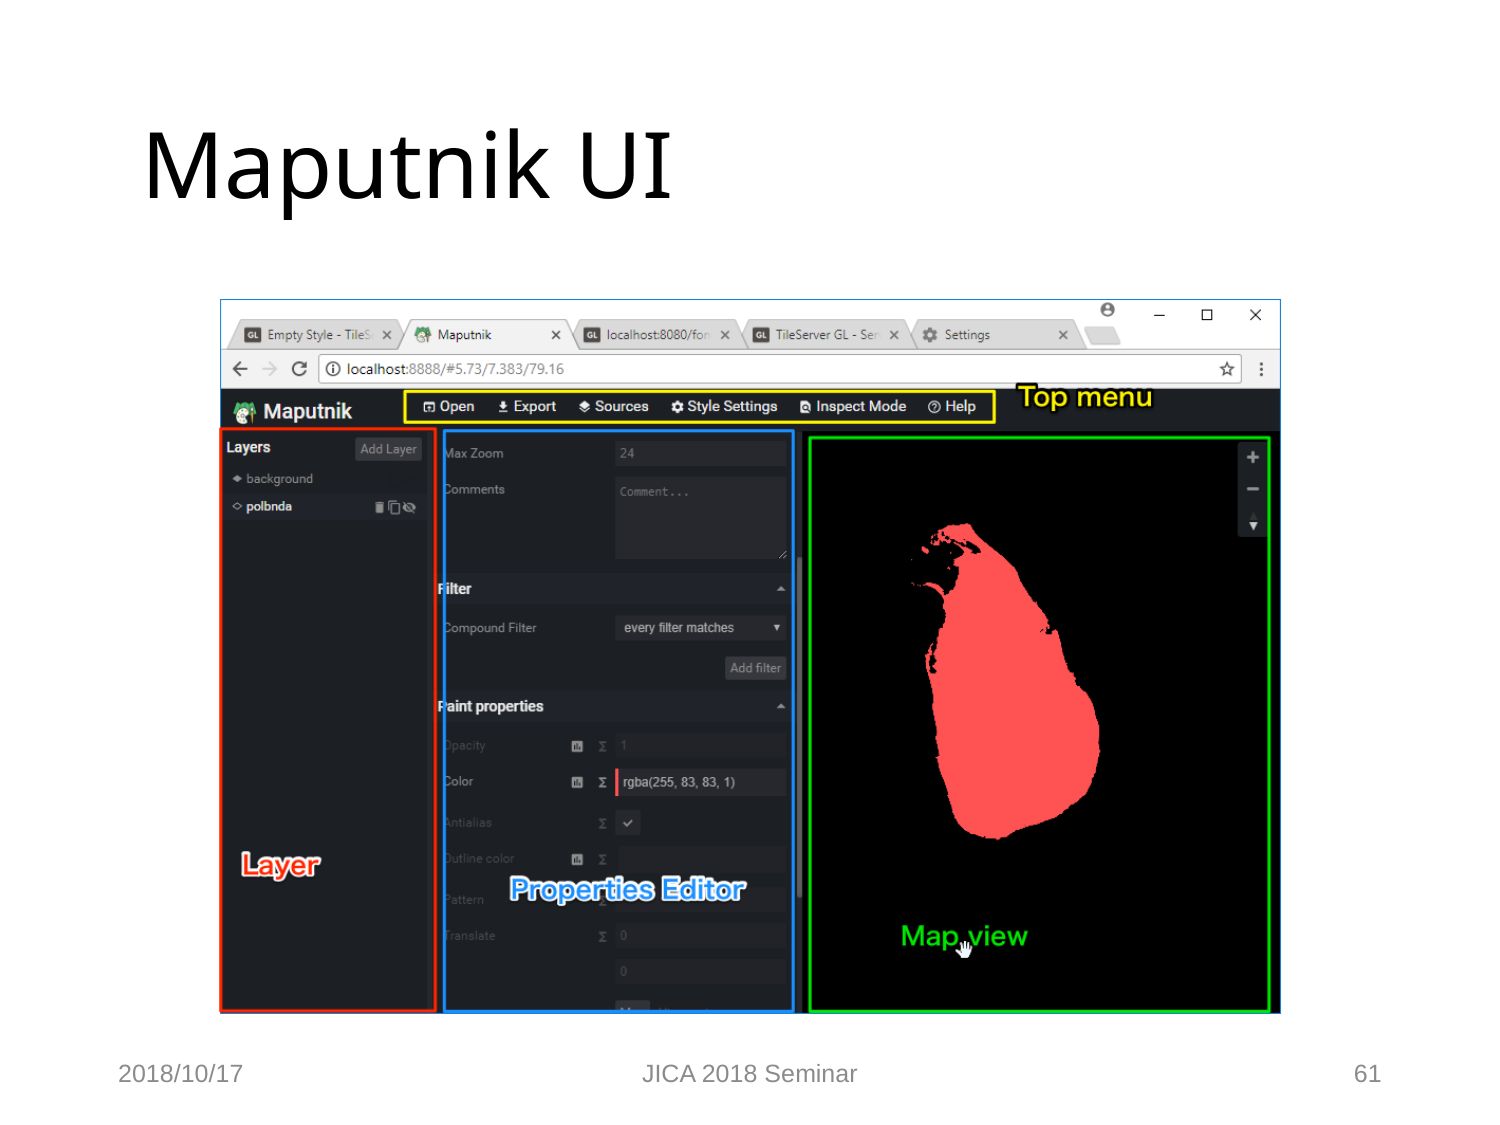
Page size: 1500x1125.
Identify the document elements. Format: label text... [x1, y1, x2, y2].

title Maputnik UI [103, 59, 1397, 278]
footer JICA 2018 Seminar [496, 1042, 1004, 1103]
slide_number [103, 1042, 441, 1103]
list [219, 299, 1281, 1014]
slide_number 61 [1059, 1042, 1397, 1103]
